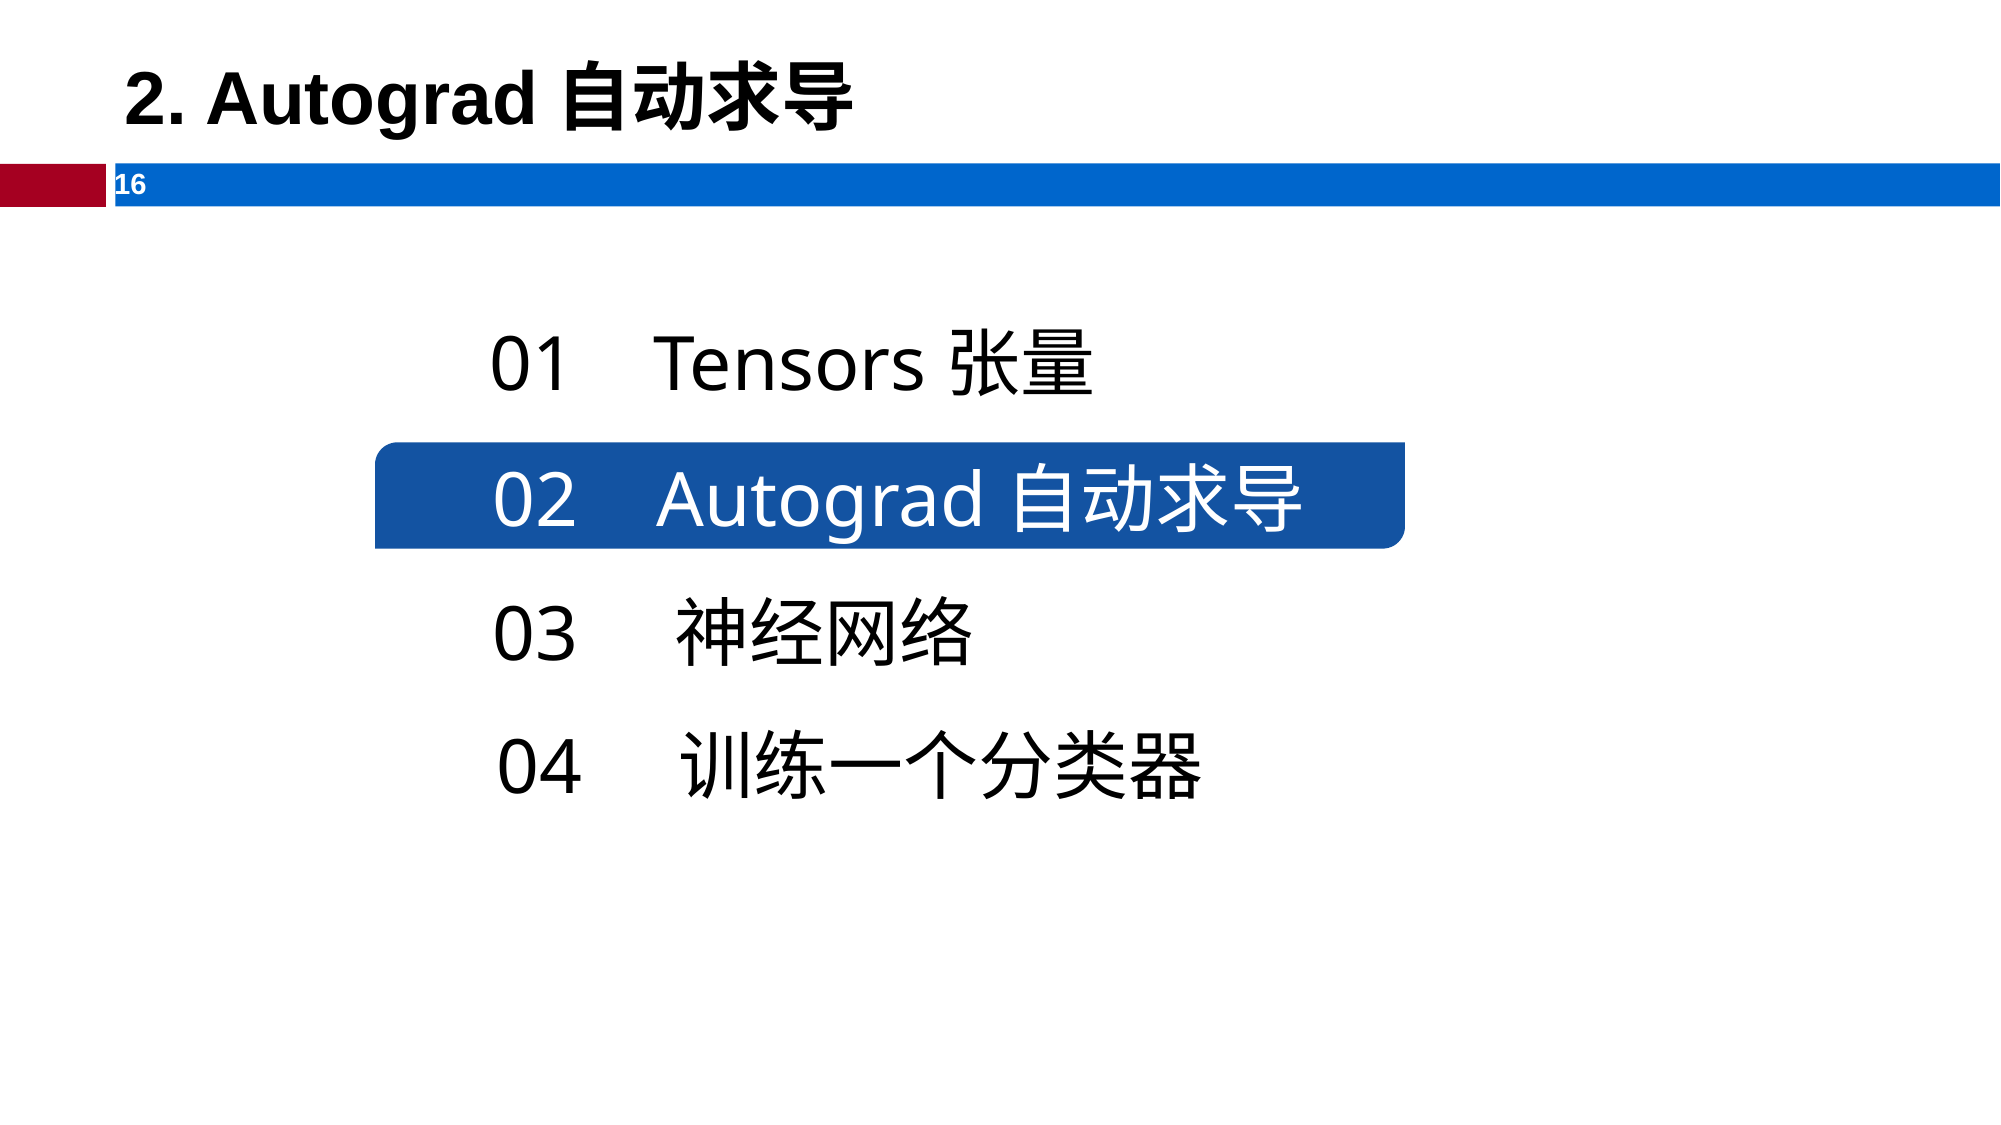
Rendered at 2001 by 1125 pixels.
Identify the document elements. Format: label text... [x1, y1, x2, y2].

text_box [372, 440, 1408, 551]
text_box 03 神经网络 [492, 585, 1526, 676]
text_box 04 训练一个分类器 [496, 718, 1440, 809]
text_box 02 Autograd自动求导 [492, 451, 1325, 542]
title 2. Autograd自动求导 [109, 38, 2000, 150]
text_box 01 Tensors张量 [489, 315, 1123, 406]
